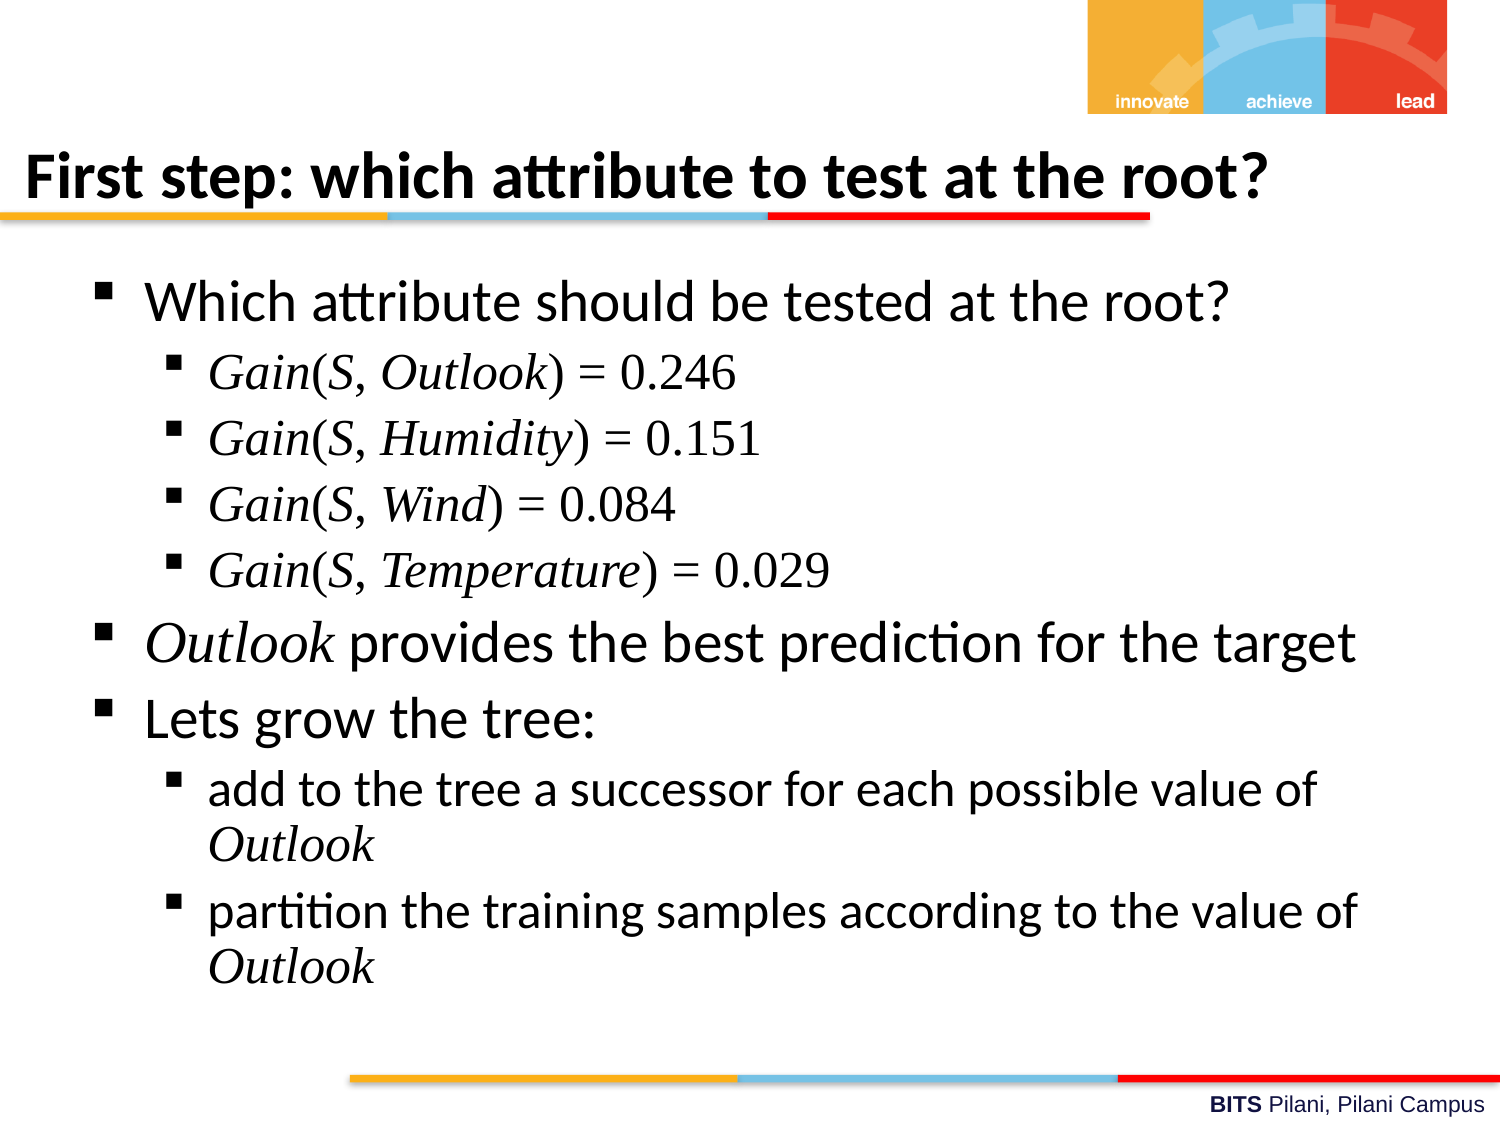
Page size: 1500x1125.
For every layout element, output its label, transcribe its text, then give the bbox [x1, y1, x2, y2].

list Which attribute should be tested at the root? Gain(S, Outlook) = 0.246 Gain(S, Humidity) = 0.151 Gain(S, Wind) = 0.084 Gain(S, Temperature) = 0.029 Outlook provides the best prediction for the target Lets grow the tree: add to the tree a successor for each possible value of Outlook partition the training samples according to the value of Outlook [75, 262, 1425, 1005]
title First step: which attribute to test at the root? [11, 113, 1428, 230]
picture [1087, 0, 1448, 114]
